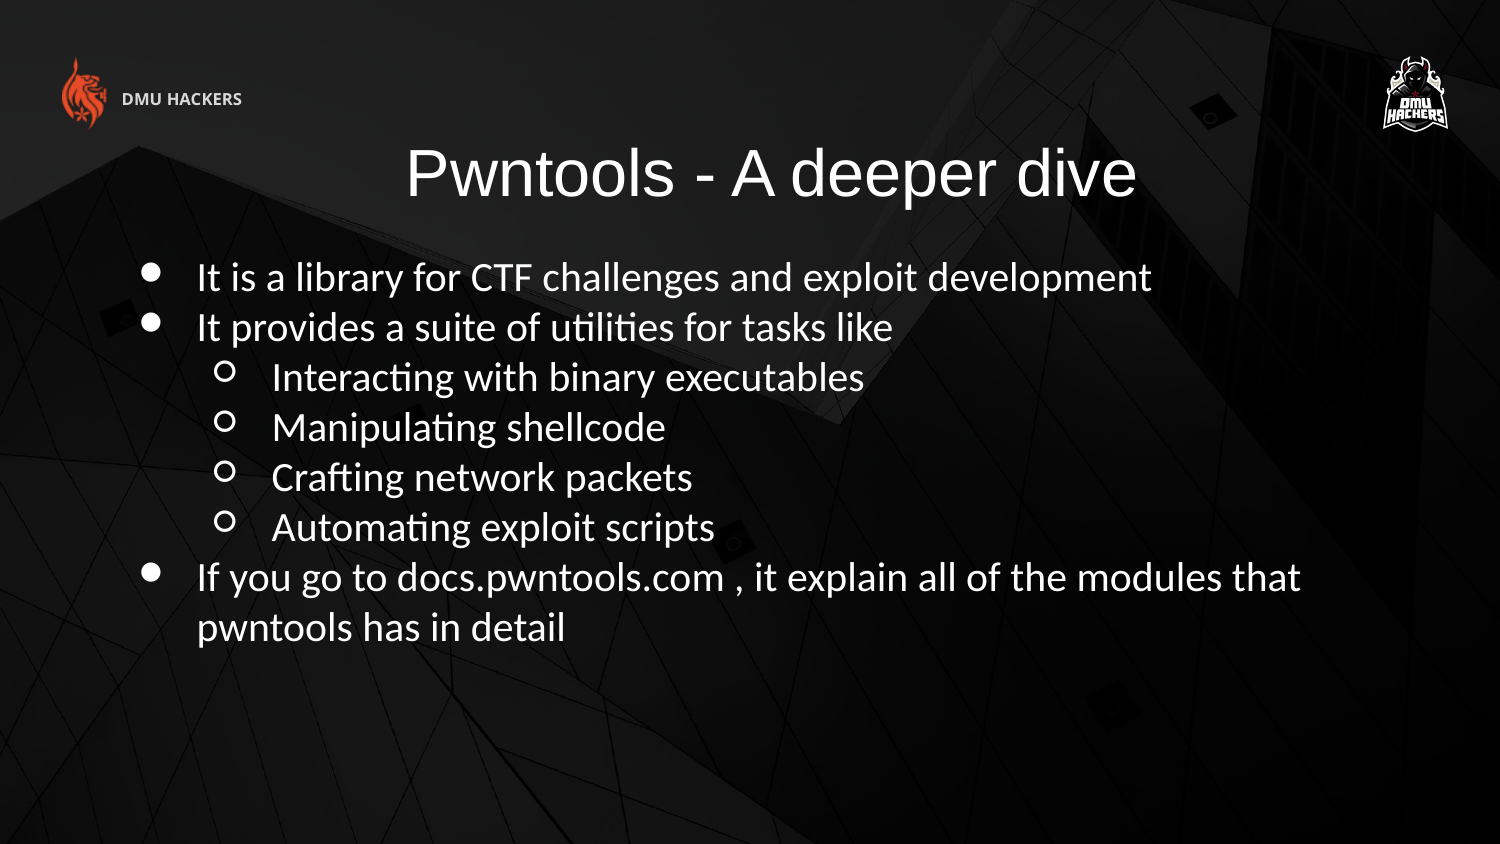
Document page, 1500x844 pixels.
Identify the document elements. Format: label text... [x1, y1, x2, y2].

text_box [62, 56, 107, 132]
text_box [0, 0, 1500, 844]
text_box DMU HACKERS [121, 80, 305, 109]
text_box [1383, 56, 1448, 132]
text_box Pwntools - A deeper dive [261, 115, 1284, 220]
text_box It is a library for CTF challenges and exploit development It provides a suite of utilities for tasks like Interacting with binary executables Manipulating shellcode Crafting network packets Automating exploit scripts If you go to docs.pwntools.com , it explain all of the modules that pwntools has in detail [106, 234, 1384, 757]
